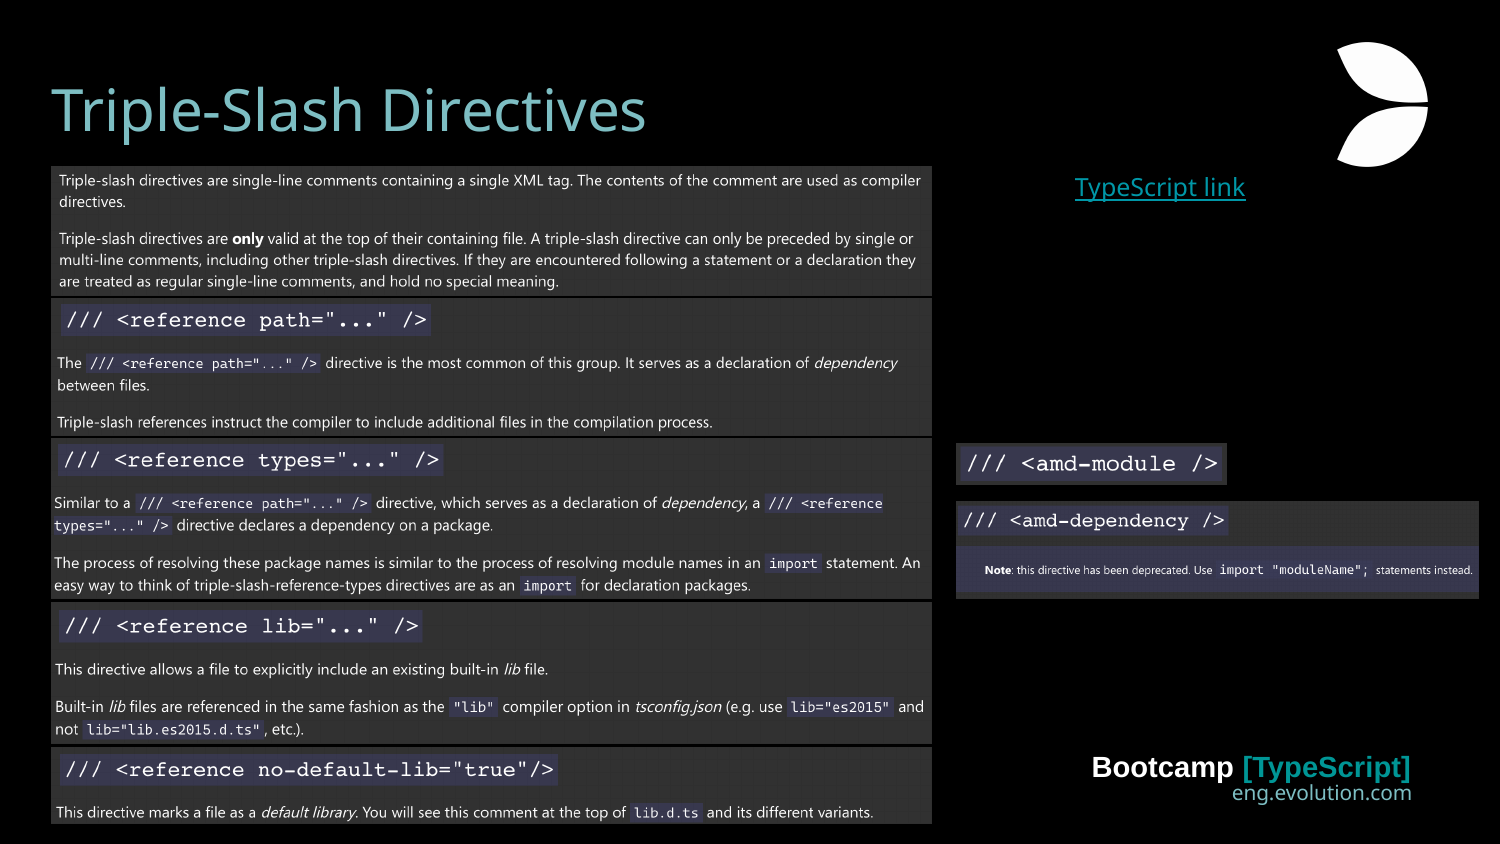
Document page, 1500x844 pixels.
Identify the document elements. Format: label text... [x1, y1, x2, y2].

picture [50, 746, 932, 825]
text_box Bootcamp [TypeScript] [1074, 732, 1428, 809]
picture [50, 438, 932, 600]
text_box TypeScript link [1074, 166, 1331, 220]
title Triple-Slash Directives [51, 72, 1449, 167]
picture [956, 501, 1480, 600]
picture [50, 601, 932, 745]
picture [50, 298, 932, 436]
picture [1337, 42, 1428, 72]
picture [50, 166, 932, 296]
picture [956, 443, 1227, 486]
